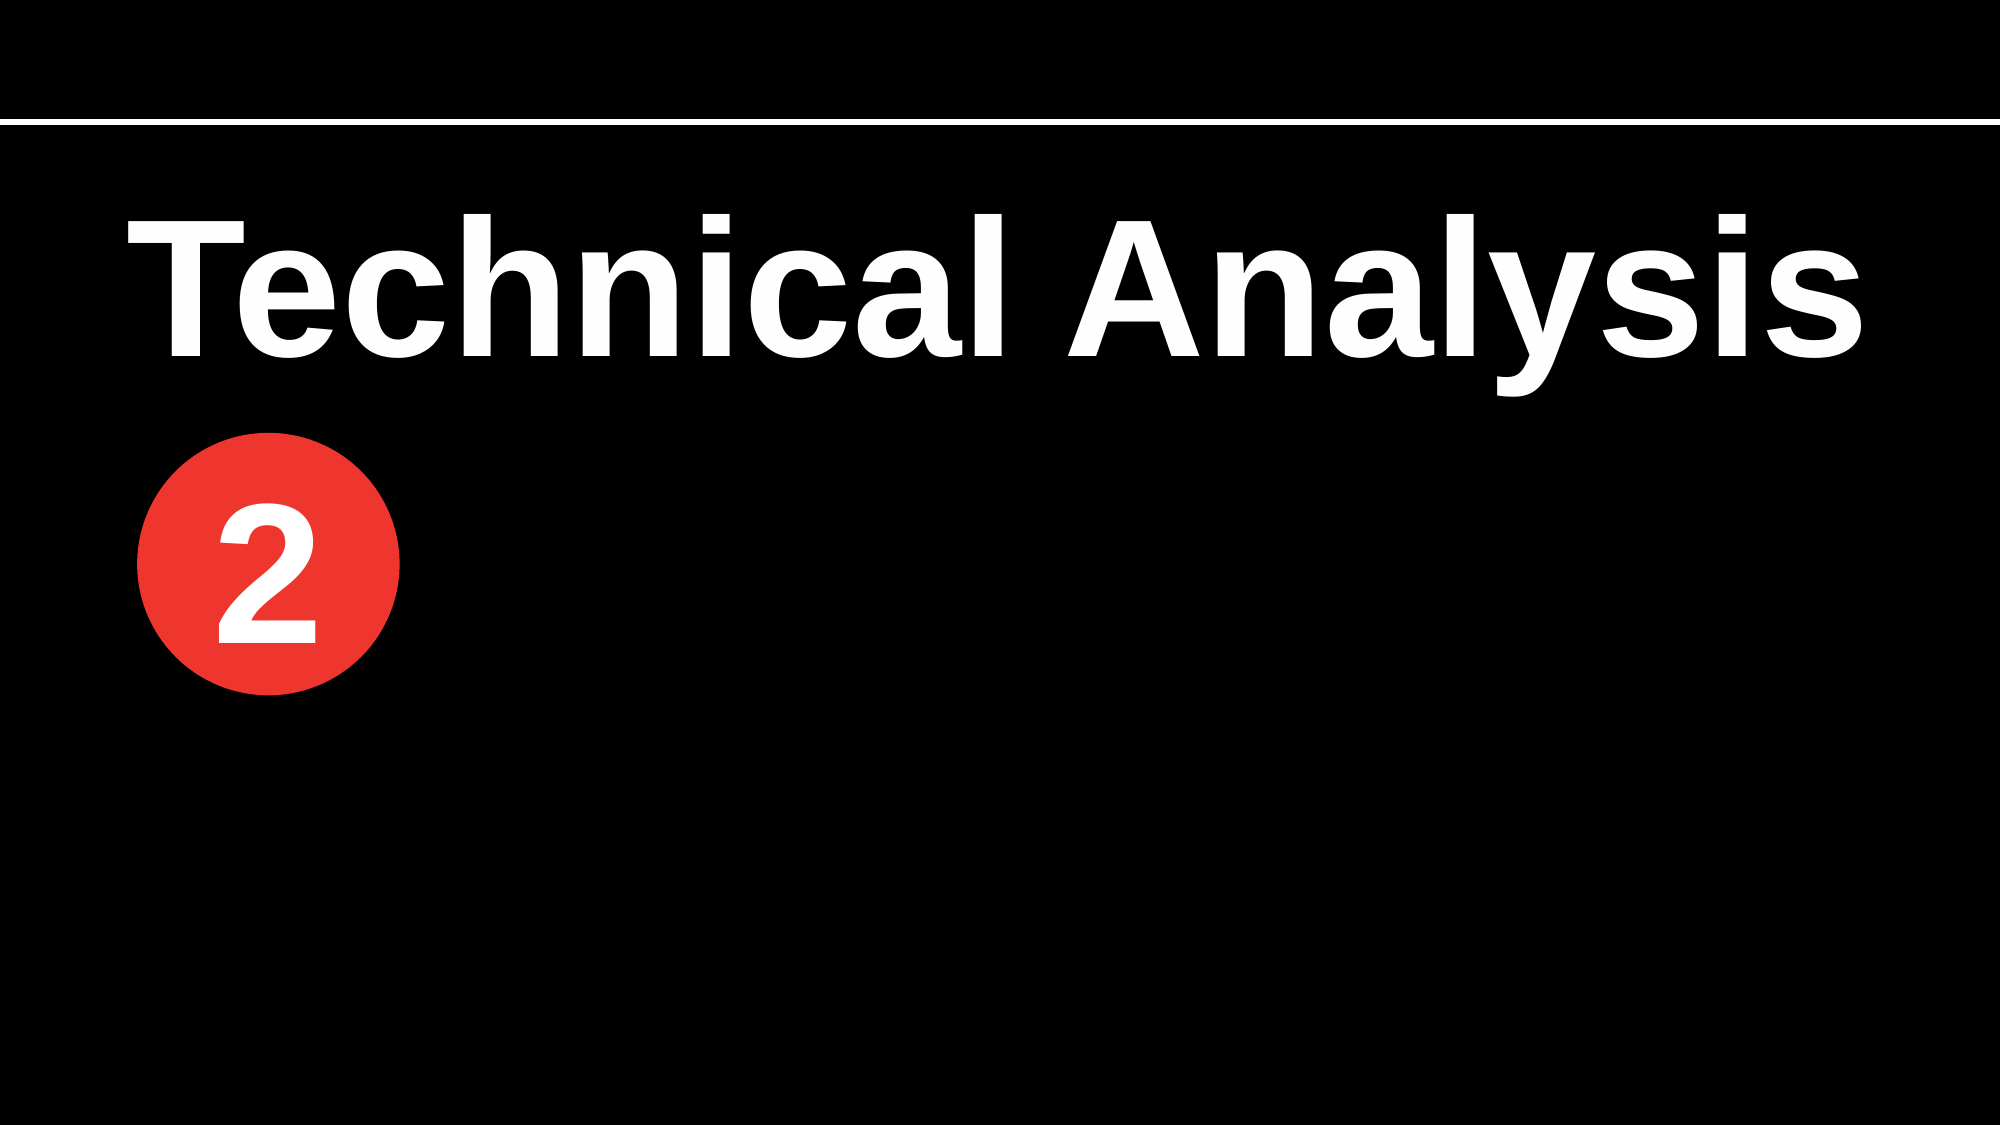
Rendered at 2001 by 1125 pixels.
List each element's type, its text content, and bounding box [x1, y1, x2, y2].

text_box Technical Analysis [112, 123, 1904, 433]
text_box 2 [135, 431, 401, 697]
